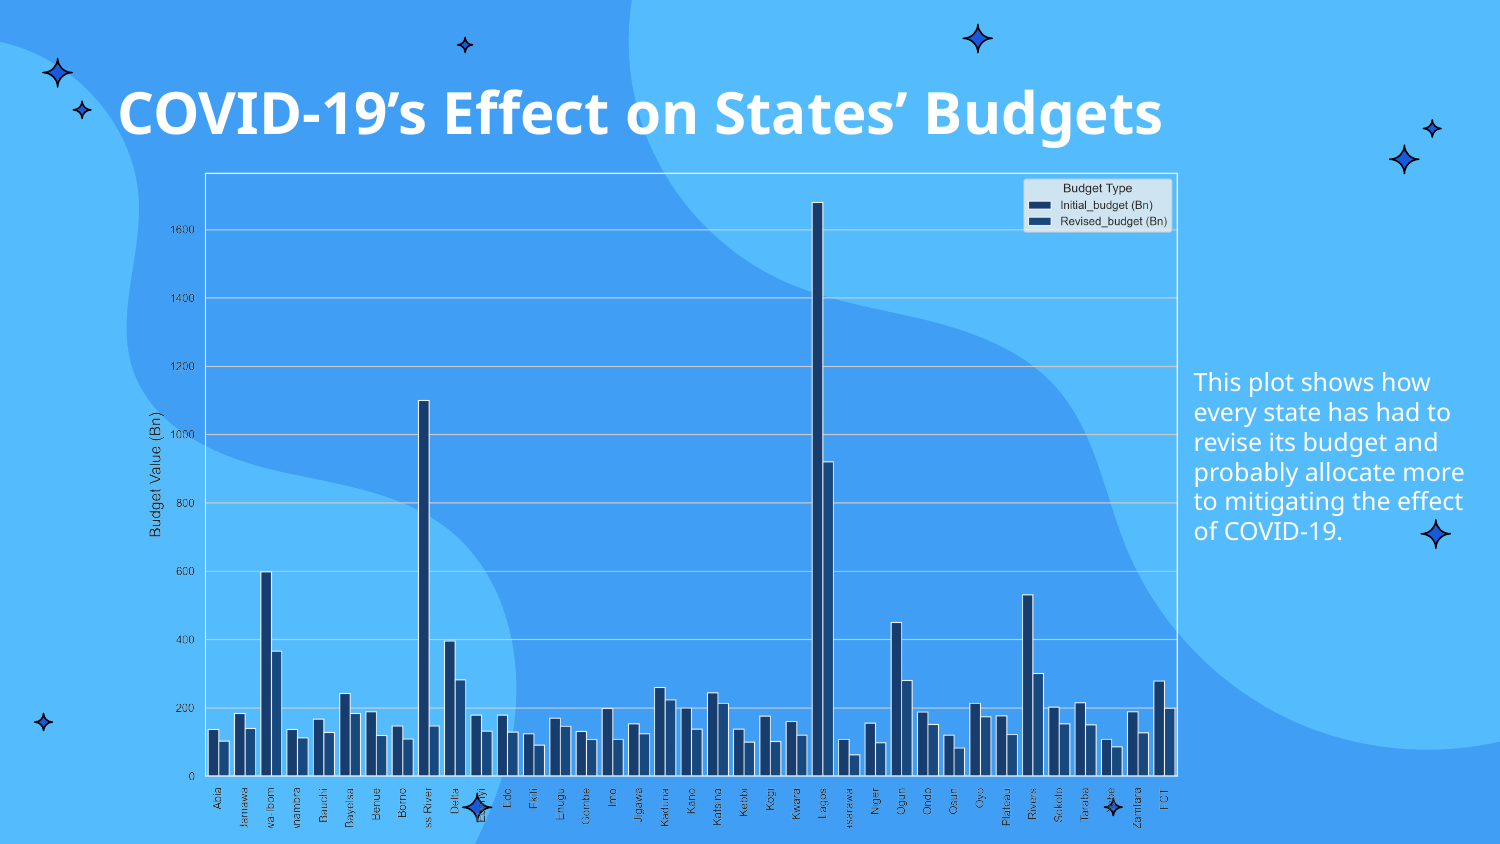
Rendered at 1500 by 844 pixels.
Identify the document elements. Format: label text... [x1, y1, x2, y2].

title COVID-19’s Effect on States’ Budgets [116, 76, 1383, 151]
picture [116, 83, 1233, 828]
text_box This plot shows how every state has had to revise its budget and probably allocate more to mitigating the effect of COVID-19. [1236, 346, 1474, 566]
